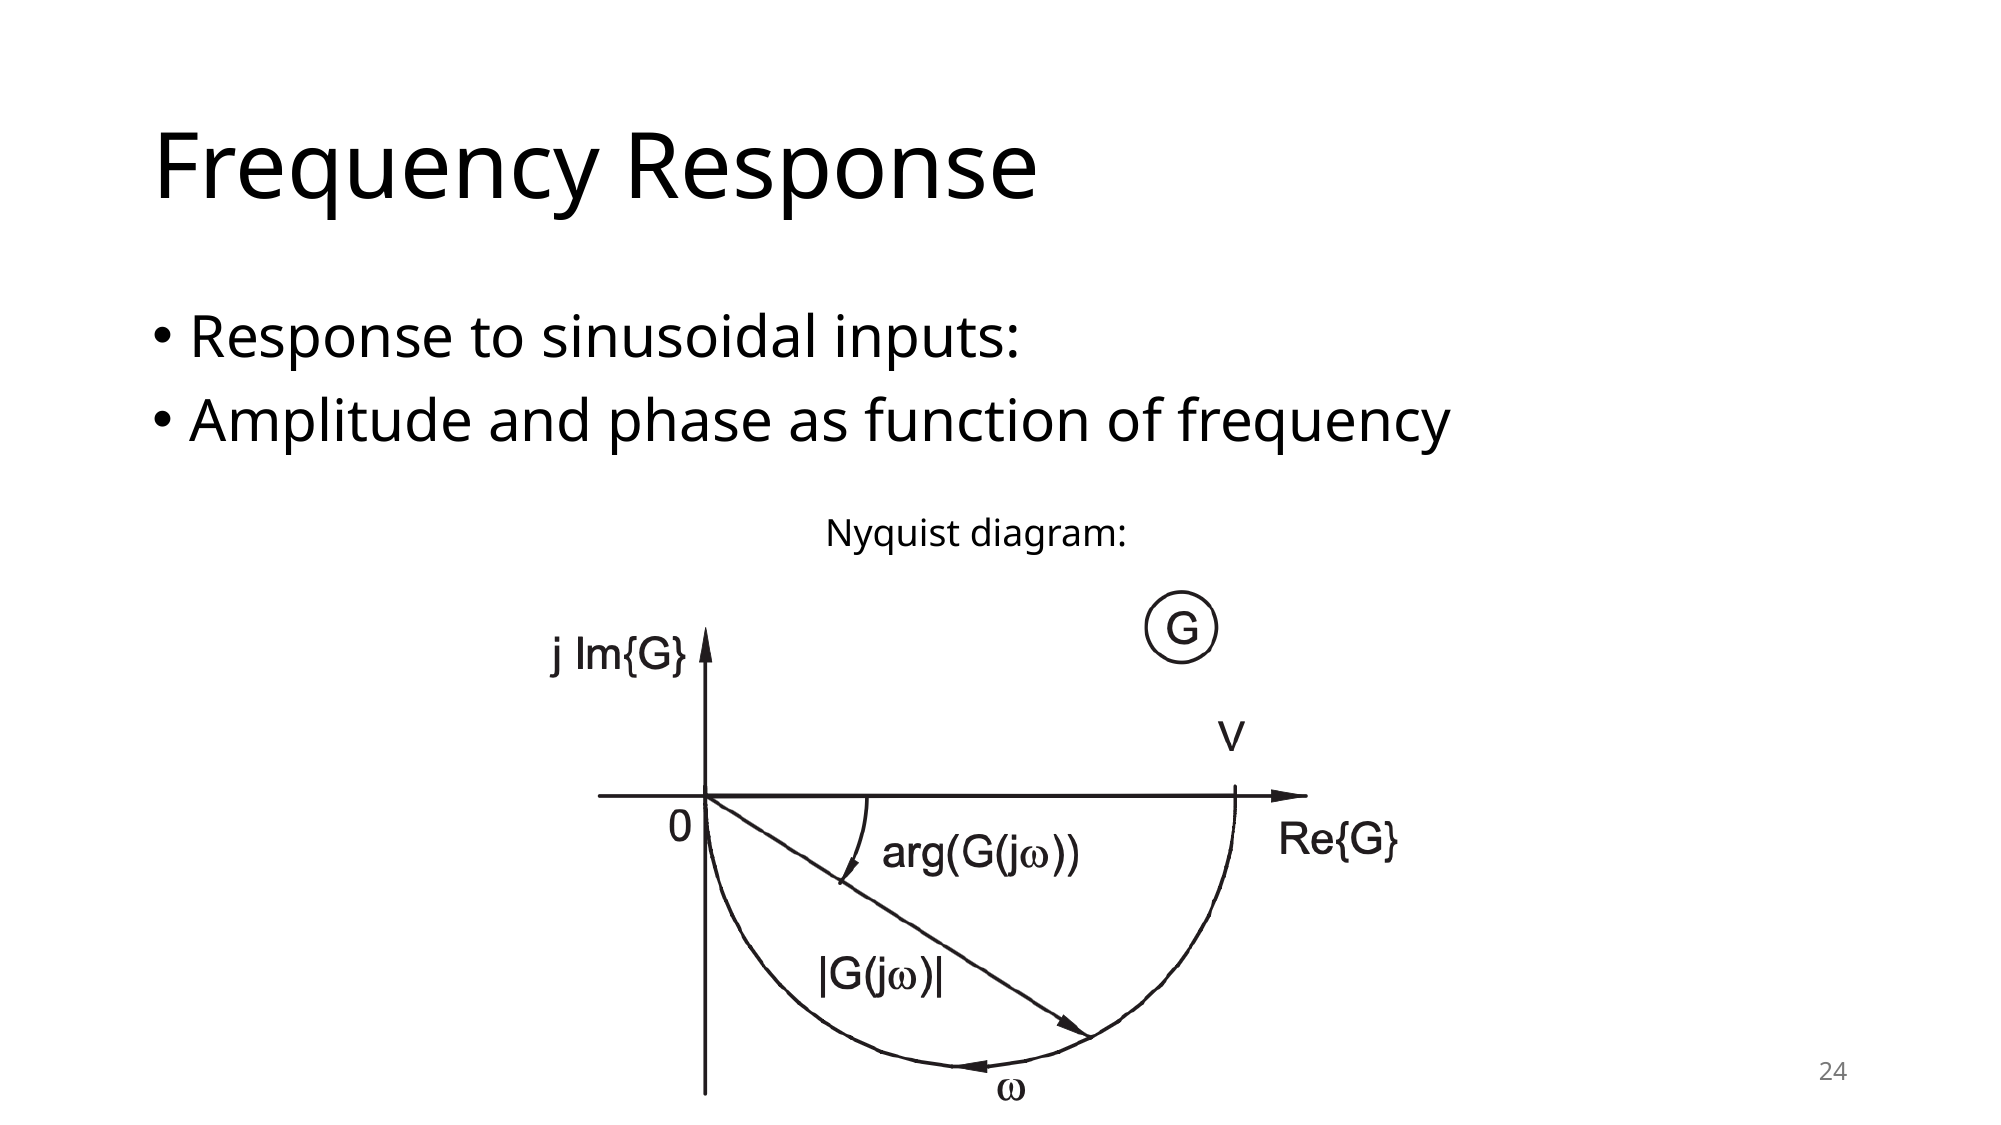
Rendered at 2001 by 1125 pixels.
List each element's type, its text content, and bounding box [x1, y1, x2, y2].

picture [539, 561, 1413, 1125]
title Frequency Response [137, 59, 1863, 278]
slide_number 24 [1413, 1042, 1863, 1103]
text_box Nyquist diagram: [810, 501, 1143, 561]
